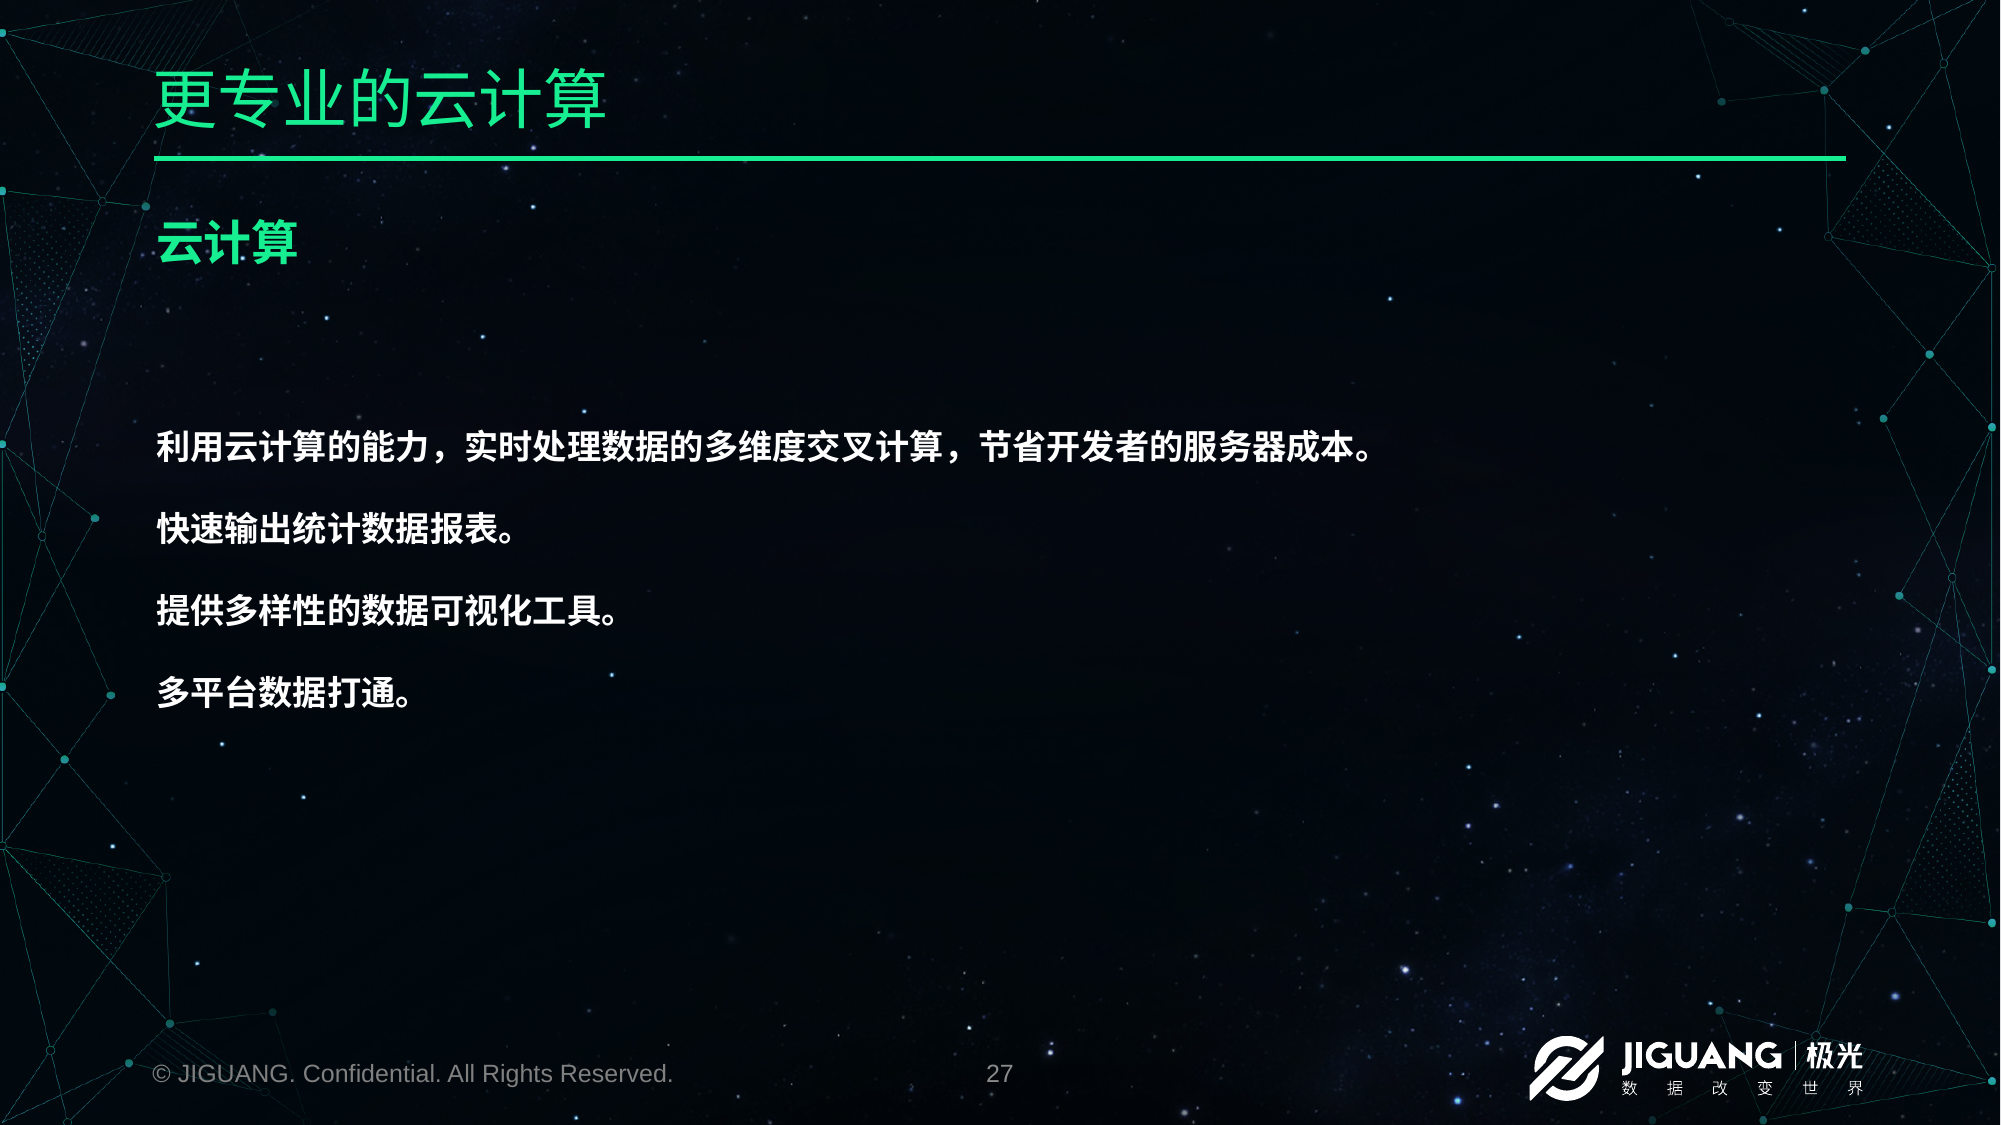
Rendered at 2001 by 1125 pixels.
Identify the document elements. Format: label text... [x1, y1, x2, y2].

text_box 云计算 利用云计算的能力，实时处理数据的多维度交叉计算，节省开发者的服务器成本。 快速输出统计数据报表。 提供多样性的数据可视化工具。 多平台数据打通。 [141, 219, 956, 796]
text_box [0, 0, 549, 549]
picture [0, 0, 2001, 1125]
slide_number 27 [927, 1042, 1073, 1103]
text_box [956, 432, 1688, 734]
title 更专业的云计算 [549, 59, 1863, 146]
footer © JIGUANG. Confidential. All Rights Reserved. [137, 1042, 813, 1103]
